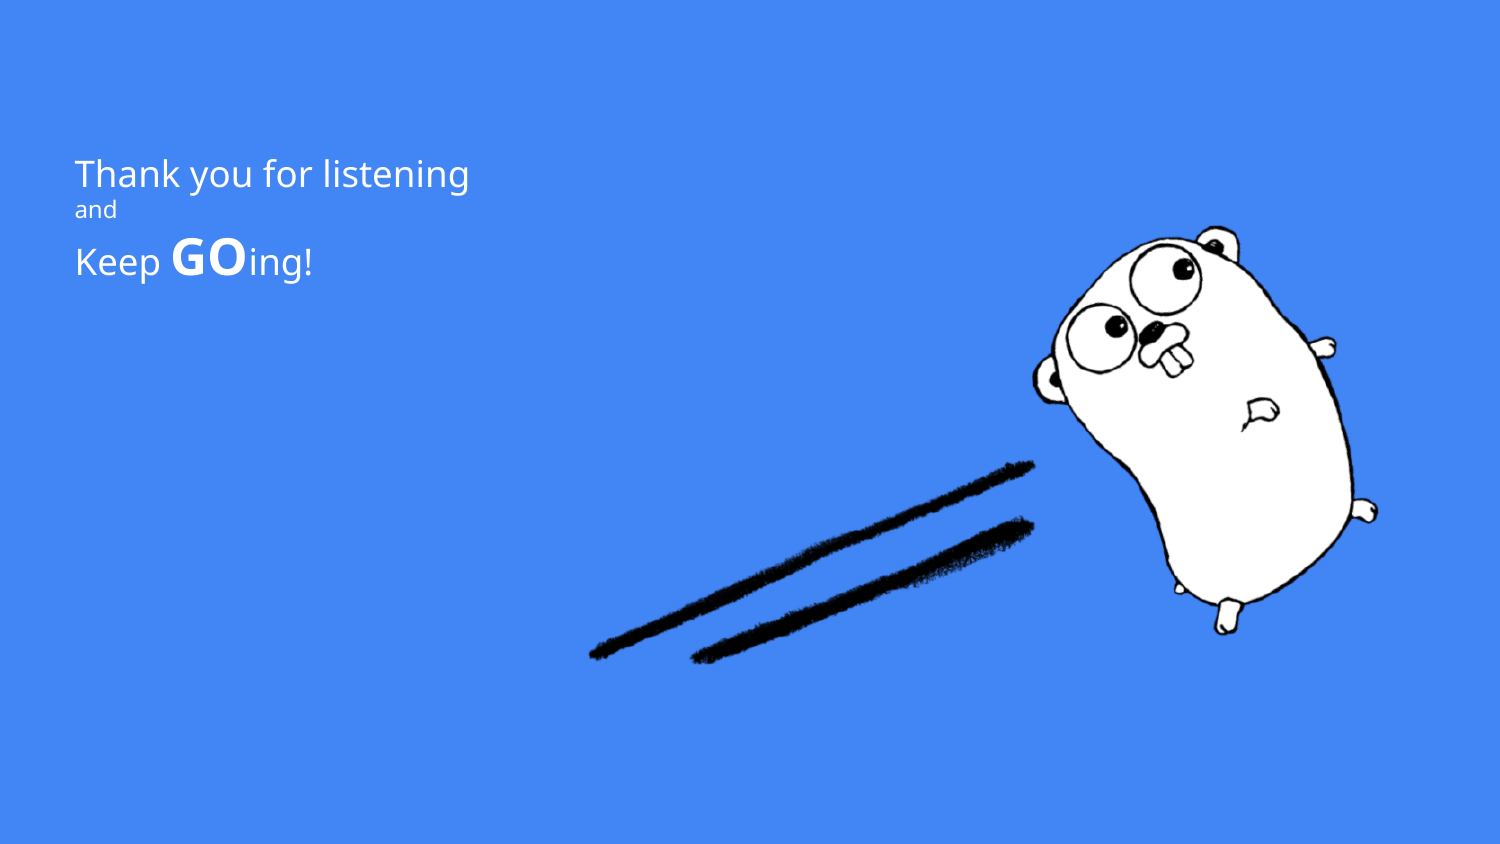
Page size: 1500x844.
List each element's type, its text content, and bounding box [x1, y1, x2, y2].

title Thank you for listening and Keep GOing! [59, 134, 1409, 301]
picture [281, 182, 1466, 844]
